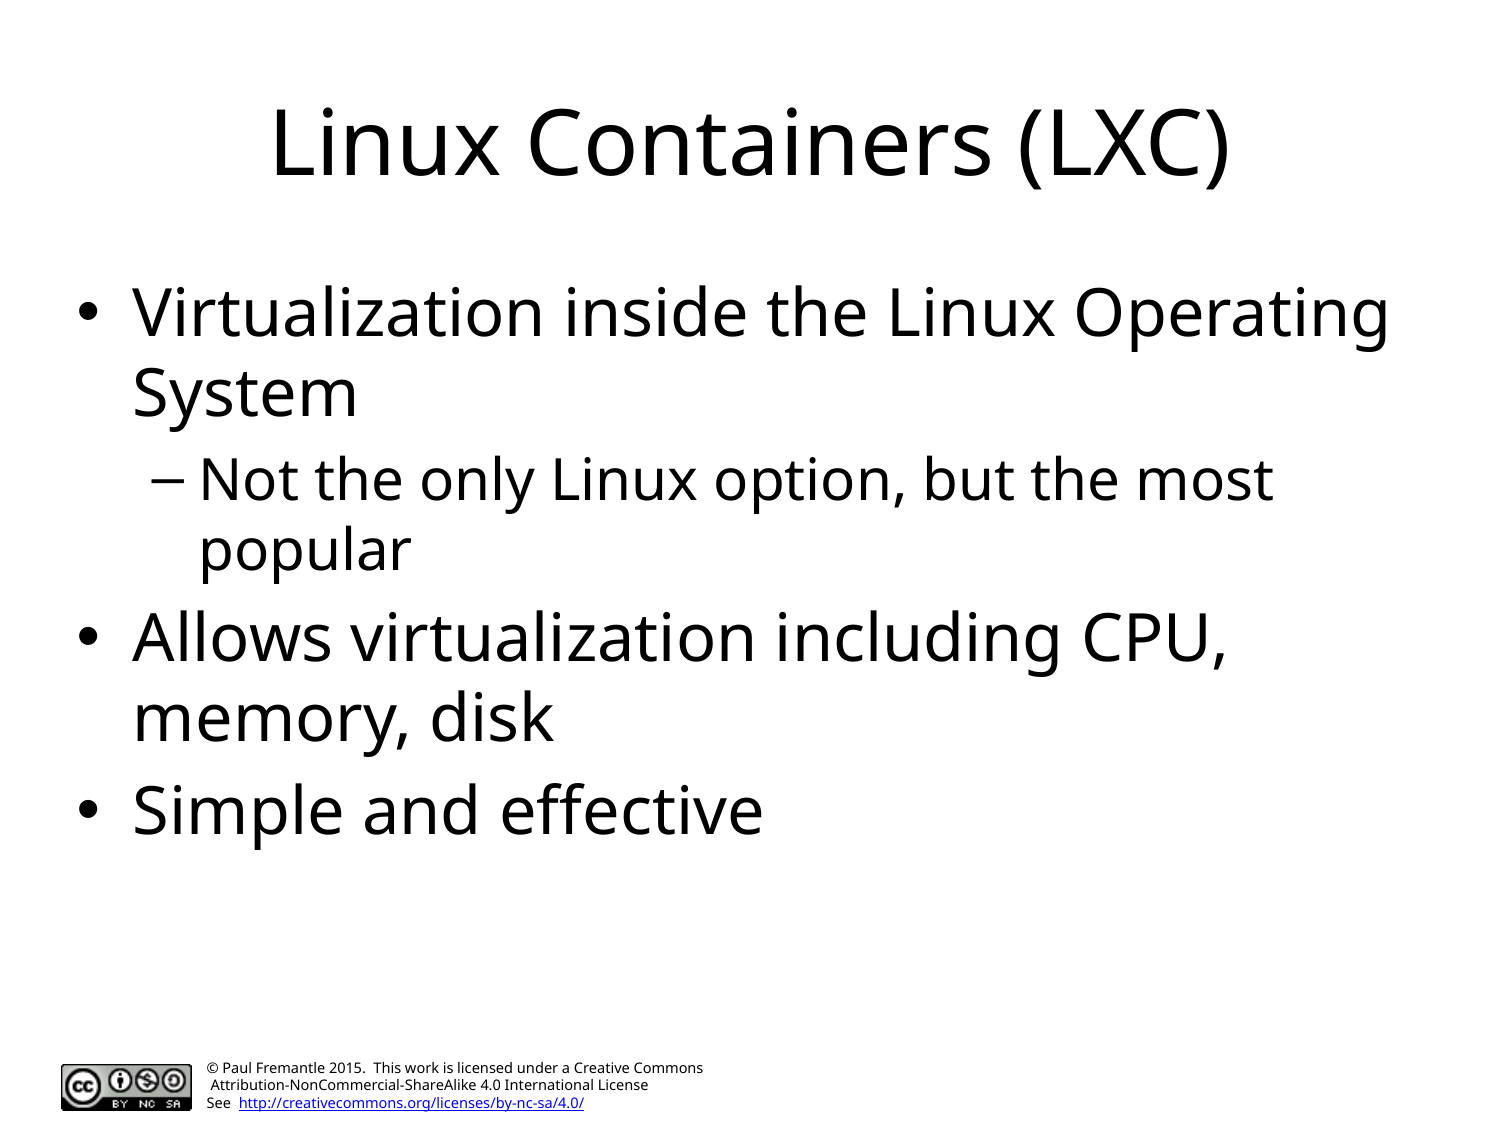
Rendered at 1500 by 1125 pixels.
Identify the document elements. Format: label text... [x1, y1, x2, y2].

picture [61, 1064, 192, 1111]
list Virtualization inside the Linux Operating System Not the only Linux option, but the most popular Allows virtualization including CPU, memory, disk Simple and effective [61, 262, 1412, 1005]
title Linux Containers (LXC) [75, 45, 1425, 233]
